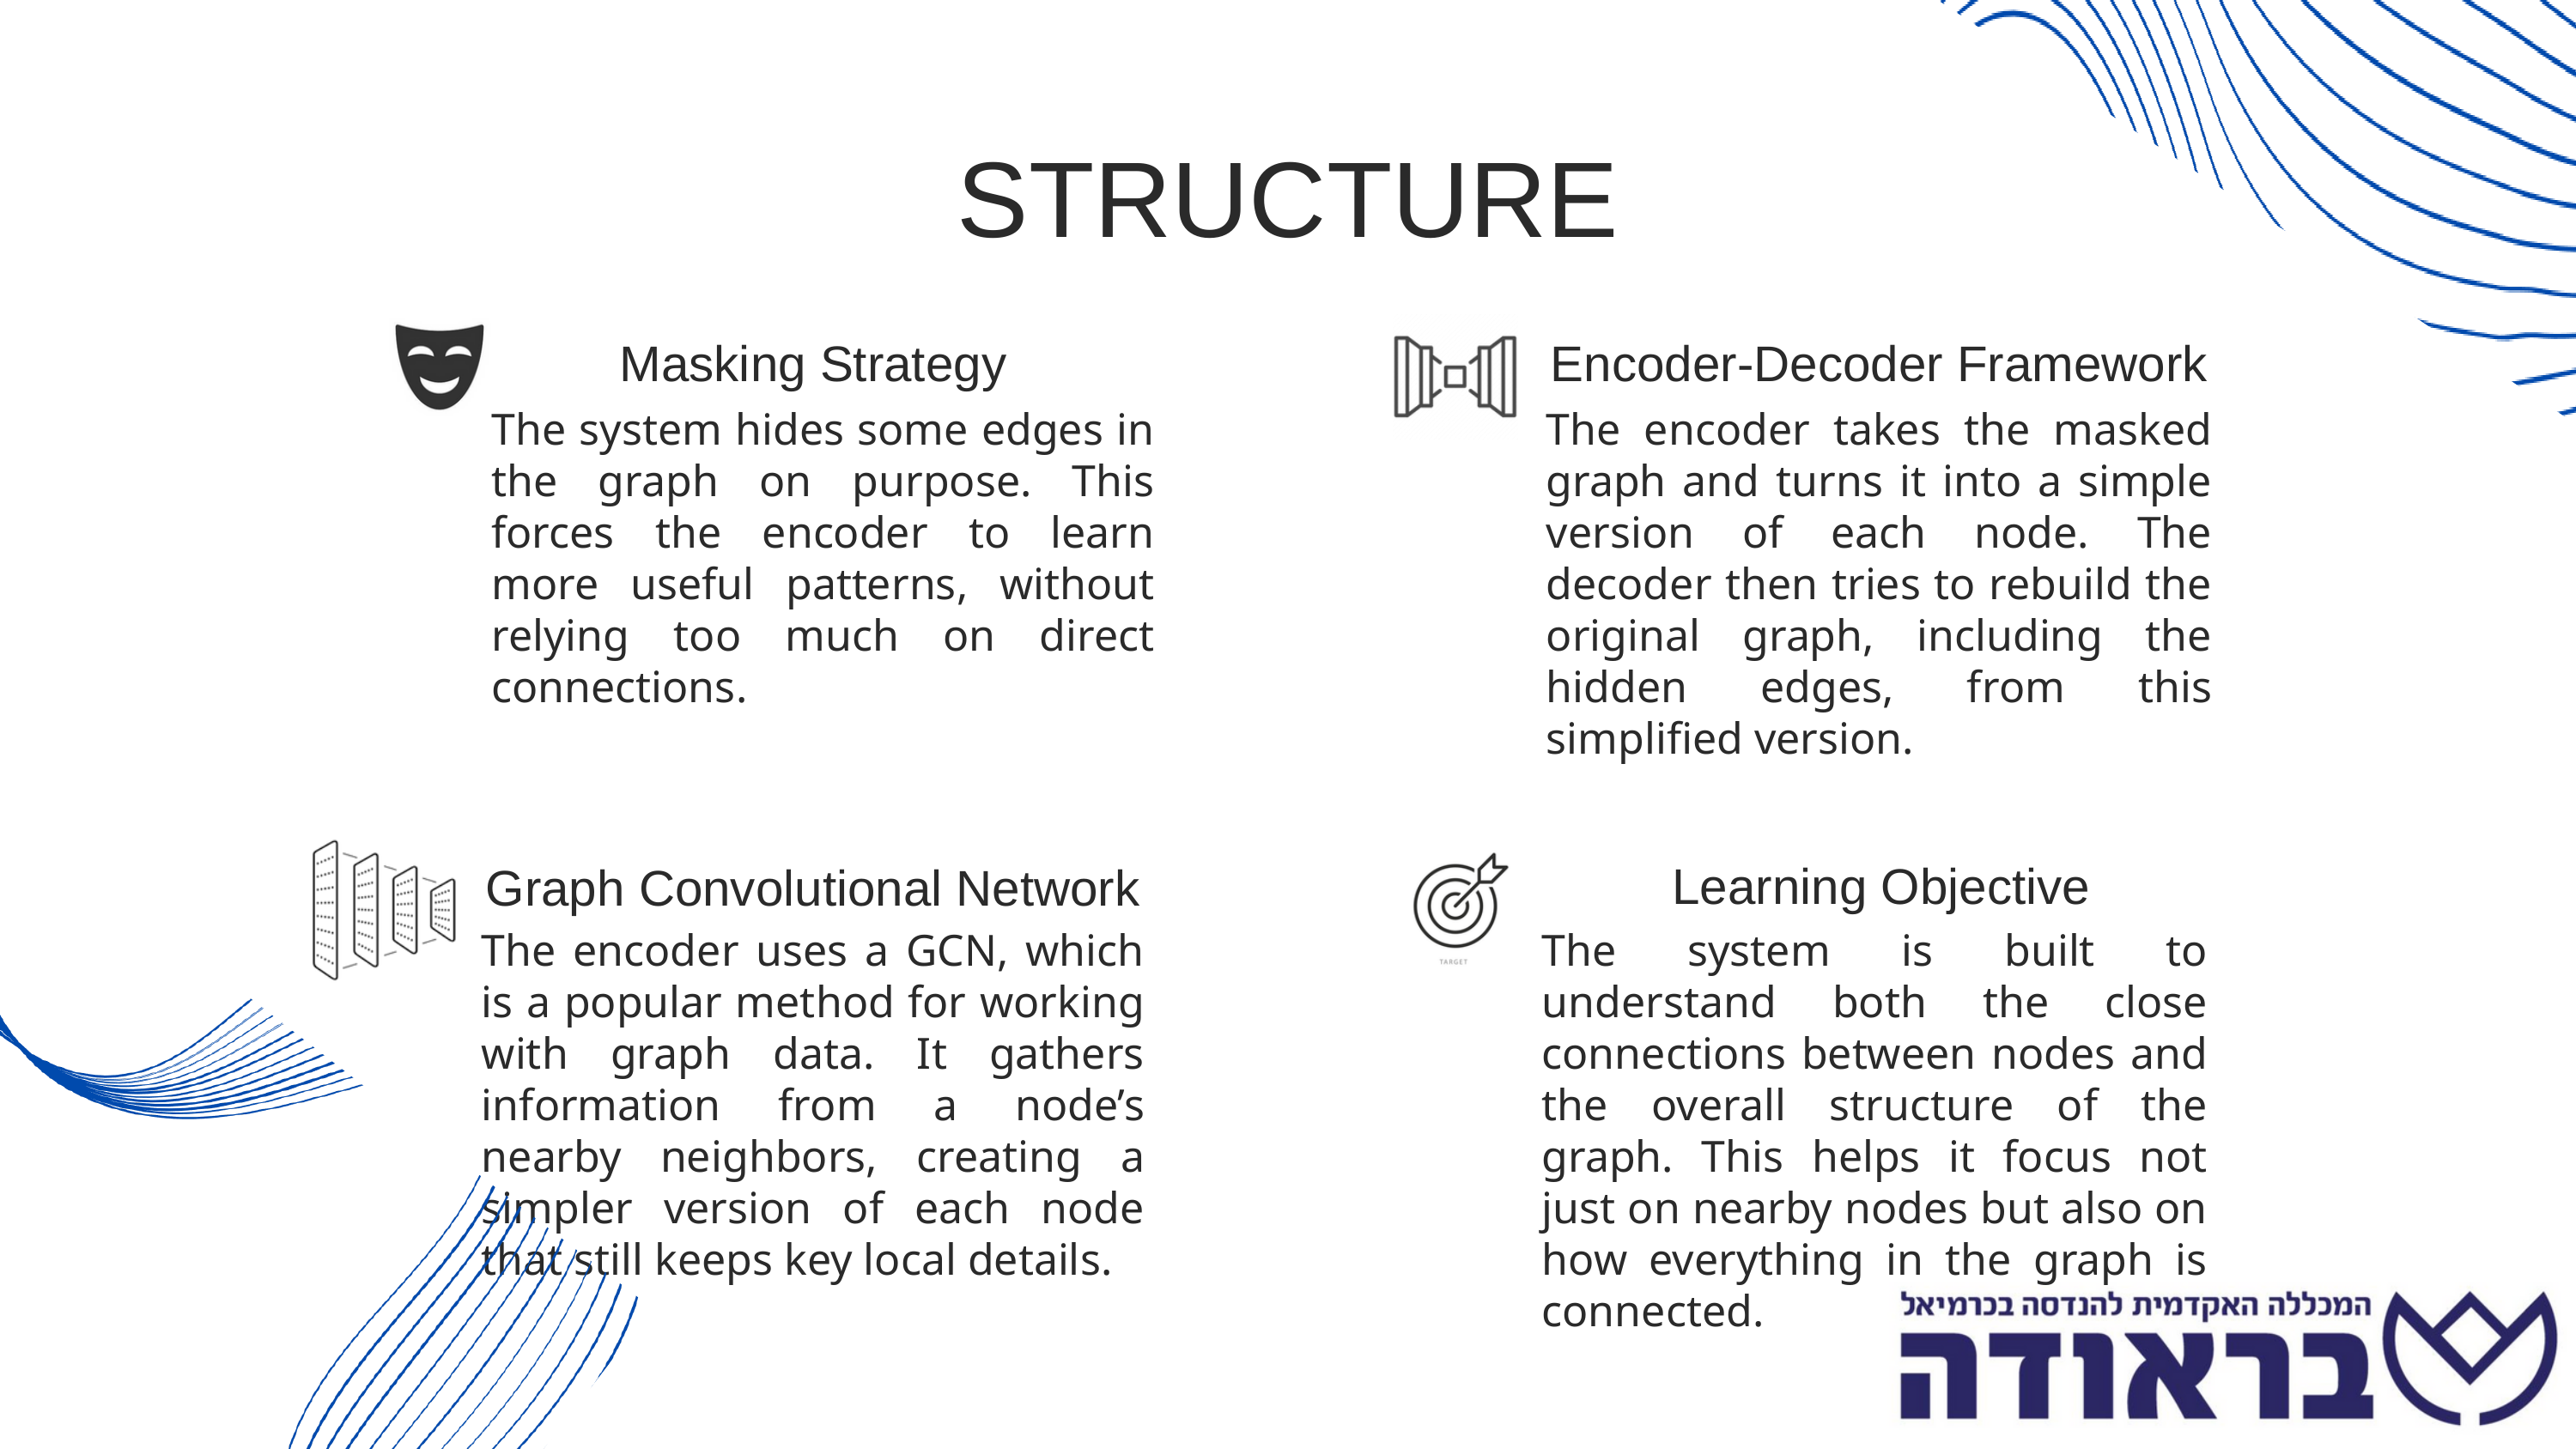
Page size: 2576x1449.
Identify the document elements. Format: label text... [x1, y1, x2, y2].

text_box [312, 838, 457, 983]
text_box [0, 805, 653, 1449]
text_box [373, 291, 506, 424]
text_box Learning Objective [1548, 837, 2215, 915]
text_box STRUCTURE [216, 130, 2326, 259]
text_box The system is built to understand both the close connections between nodes and the overall structure of the graph. This helps it focus not just on nearby nodes but also on how everything in the graph is connected. [1541, 923, 2208, 1336]
text_box The encoder uses a GCN, which is a popular method for working with graph data. It gathers information from a node’s nearby neighbors, creating a simpler version of each node that still keeps key local details. [481, 923, 1145, 1284]
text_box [1850, 1272, 2576, 1449]
text_box The encoder takes the masked graph and turns it into a simple version of each node. The decoder then tries to rebuild the original graph, including the hidden edges, from this simplified version. [1546, 402, 2213, 763]
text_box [1393, 313, 1518, 440]
text_box [1937, 0, 2576, 424]
text_box Graph Convolutional Network [481, 838, 1145, 916]
text_box Masking Strategy [508, 314, 1145, 392]
text_box Encoder-Decoder Framework [1546, 314, 2213, 392]
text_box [1387, 837, 1523, 975]
text_box The system hides some edges in the graph on purpose. This forces the encoder to learn more useful patterns, without relying too much on direct connections. [491, 402, 1156, 712]
